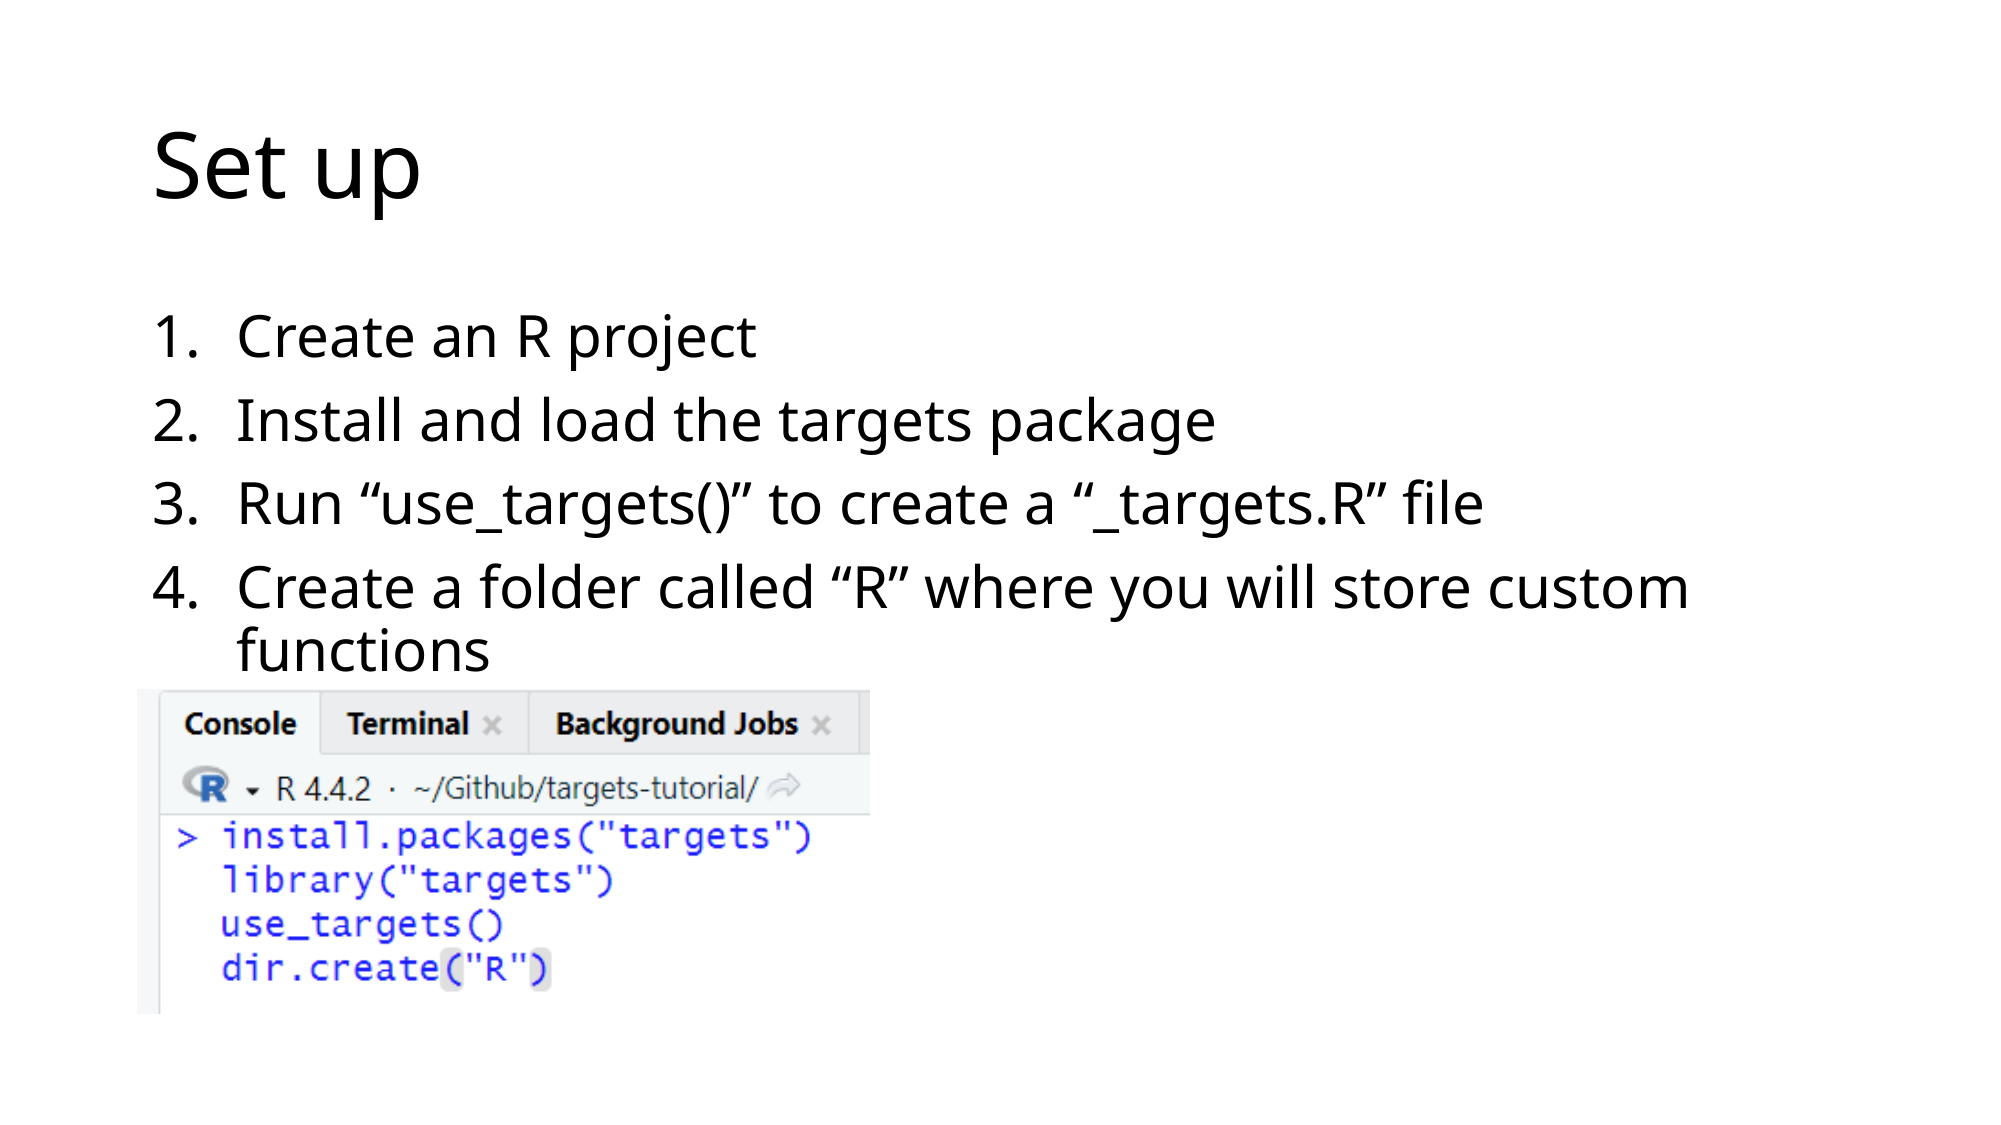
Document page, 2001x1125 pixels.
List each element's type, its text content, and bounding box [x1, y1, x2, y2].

title Set up [137, 59, 1863, 278]
list Create an R project Install and load the targets package Run “use_targets()” to create a “_targets.R” file Create a folder called “R” where you will store custom functions [137, 299, 1863, 1014]
picture [136, 689, 871, 1014]
